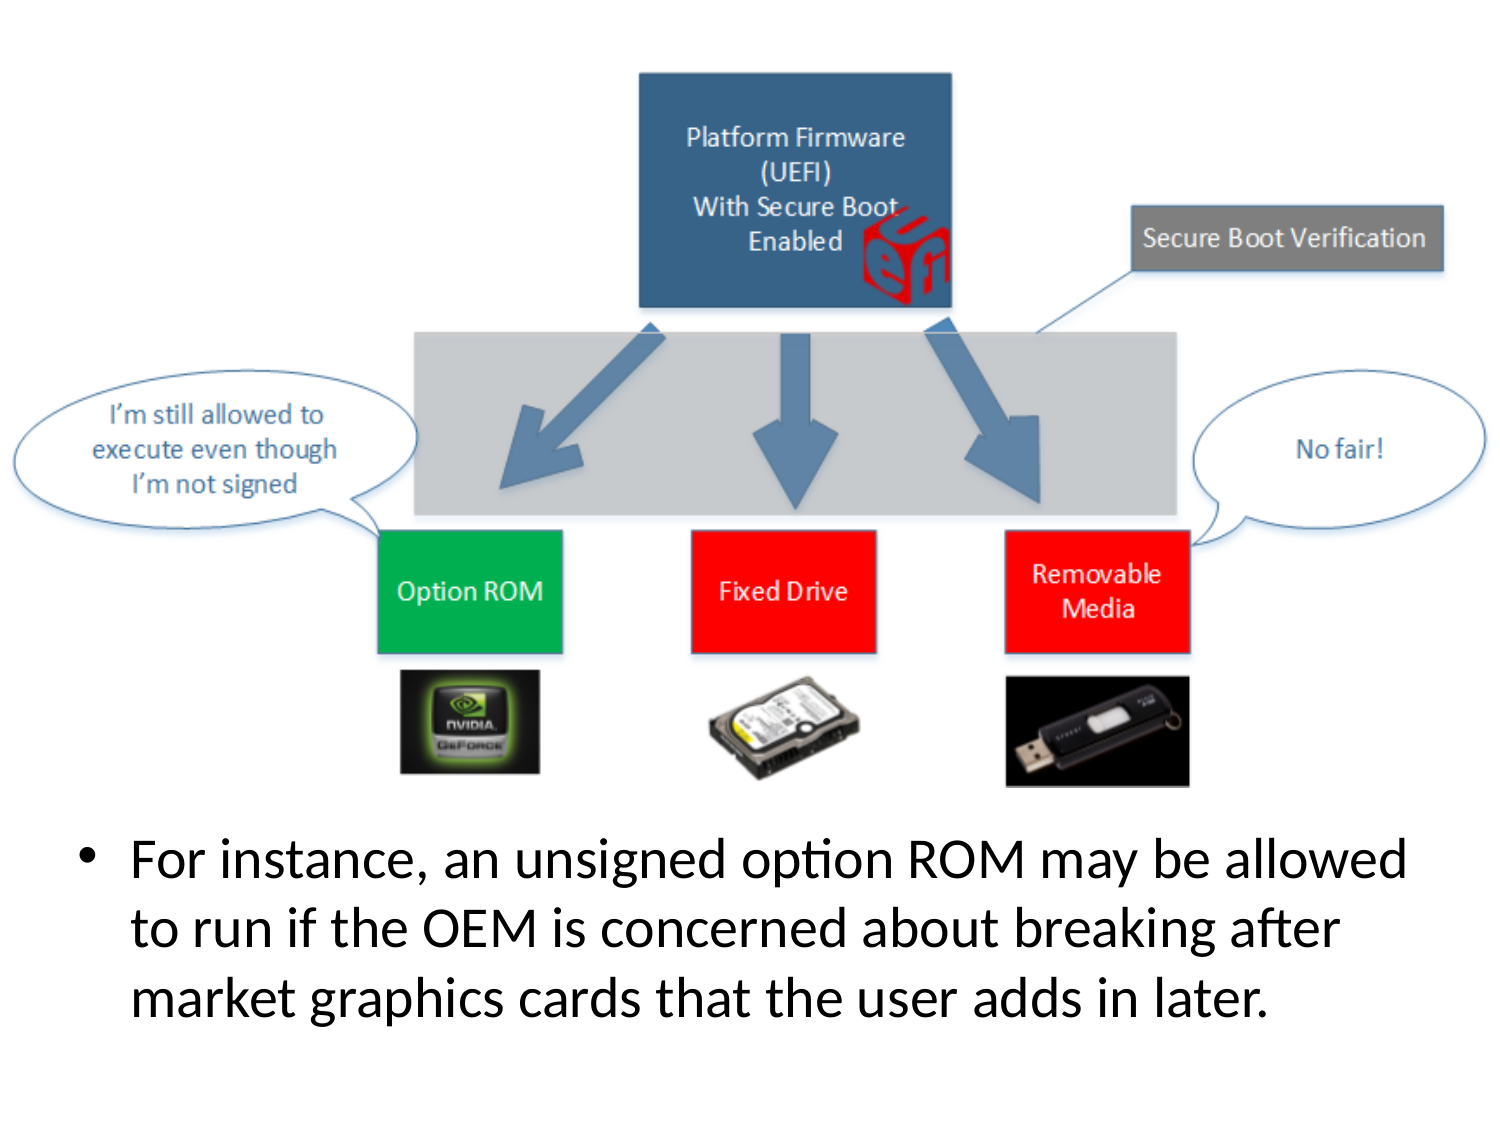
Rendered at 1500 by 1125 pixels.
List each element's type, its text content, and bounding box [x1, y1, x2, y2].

picture [4, 69, 1498, 788]
list For instance, an unsigned option ROM may be allowed to run if the OEM is concerned about breaking after market graphics cards that the user adds in later. [62, 812, 1438, 1075]
